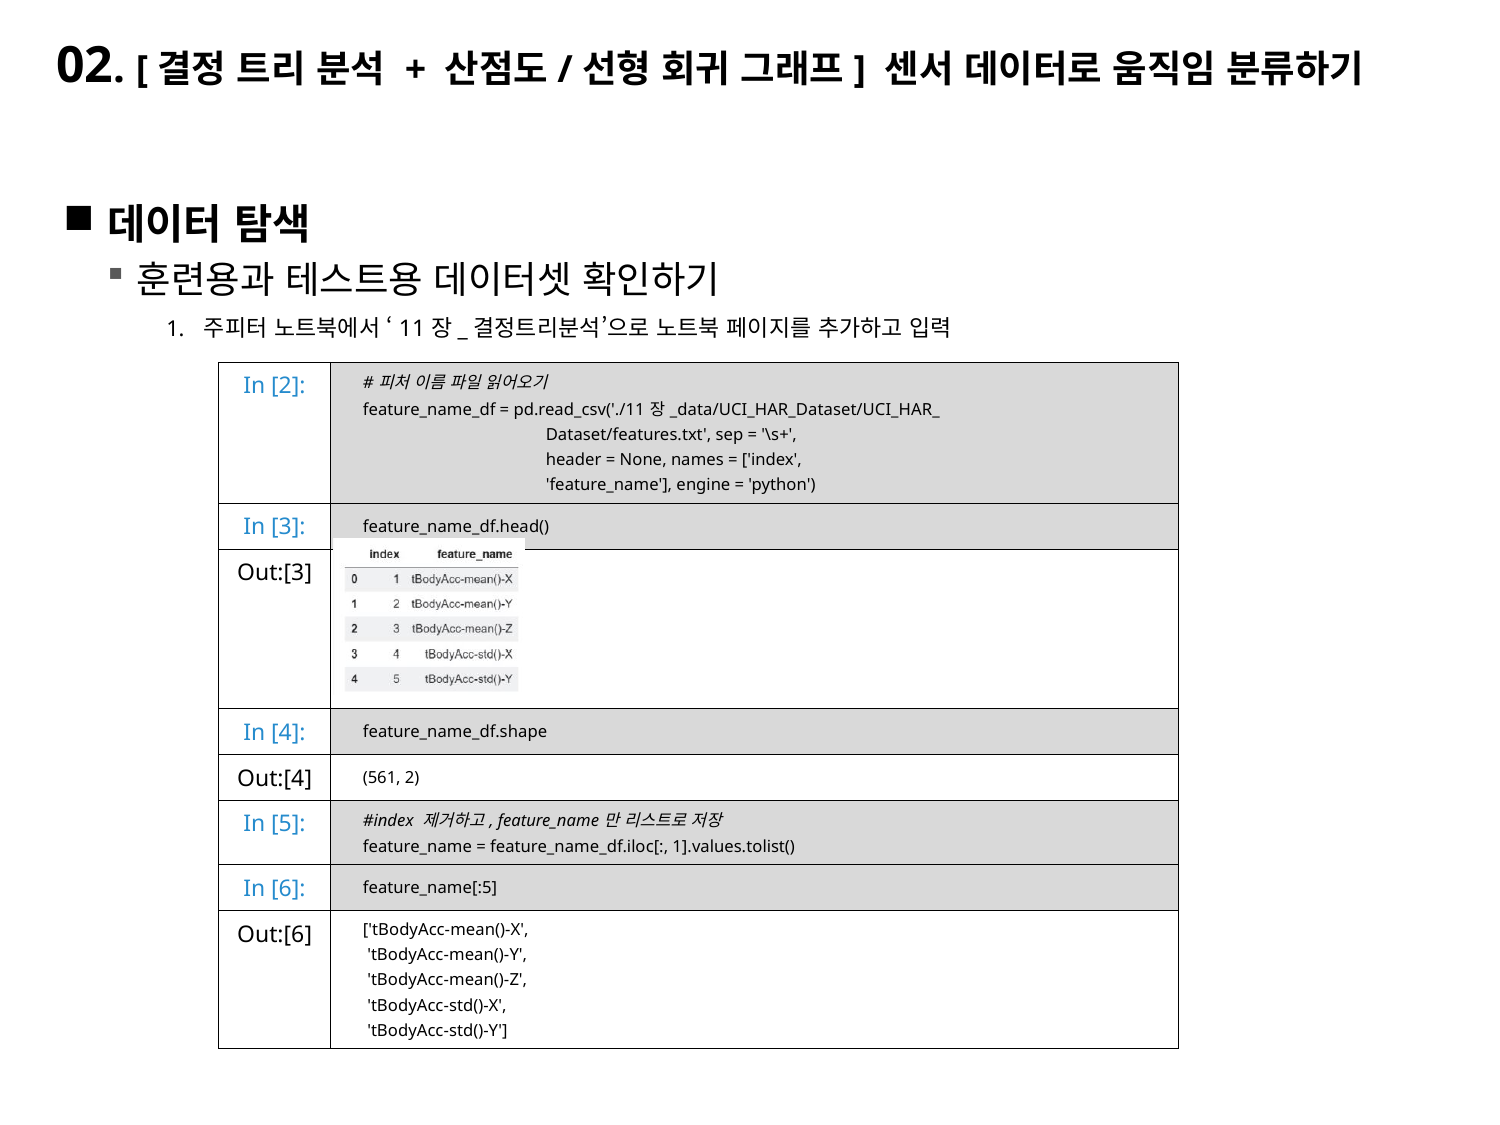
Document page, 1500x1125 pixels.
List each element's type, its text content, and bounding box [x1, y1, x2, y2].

picture [333, 538, 525, 695]
table_cell In [4]: [219, 709, 330, 754]
table_cell Out:[3] [219, 550, 330, 708]
table_cell In [5]: [219, 801, 330, 864]
table_cell [331, 550, 1178, 708]
table_cell feature_name_df.head() [331, 504, 1178, 549]
list 데이터 탐색 훈련용과 테스트용 데이터셋 확인하기 주피터 노트북에서 ‘11장_결정트리분석’으로 노트북 페이지를 추가하고 입력 In [2]~[5]: 피처 이름이 있는 features.txt 파일을 열어서 내용을 확인 561개 피처가 있는데 feature_name만 추출해서 리스트로 저장 [48, 165, 1471, 1064]
table_cell Out:[6] [219, 911, 330, 1048]
table_cell ['tBodyAcc-mean()-X', 'tBodyAcc-mean()-Y', 'tBodyAcc-mean()-Z', 'tBodyAcc-std()-X', 'tBodyAcc-std()-Y'] [331, 911, 1178, 1048]
table_cell feature_name[:5] [331, 865, 1178, 910]
table_cell In [3]: [219, 504, 330, 549]
table_cell (561, 2) [331, 755, 1178, 800]
table_header In [2]: [219, 363, 330, 503]
table_header #피처 이름 파일 읽어오기 feature_name_df = pd.read_csv('./11장_data/UCI_HAR_Dataset/UCI_HAR_ Dataset/features.txt', sep = '\s+', header = None, names = ['index', 'feature_name'], engine = 'python') [331, 363, 1178, 503]
table_cell #index 제거하고, feature_name만 리스트로 저장 feature_name = feature_name_df.iloc[:, 1].values.tolist() [331, 801, 1178, 864]
table_cell In [6]: [219, 865, 330, 910]
title 02. [결정 트리 분석 + 산점도/선형 회귀 그래프] 센서 데이터로 움직임 분류하기 [41, 17, 1447, 107]
table_cell feature_name_df.shape [331, 709, 1178, 754]
table_cell Out:[4] [219, 755, 330, 800]
